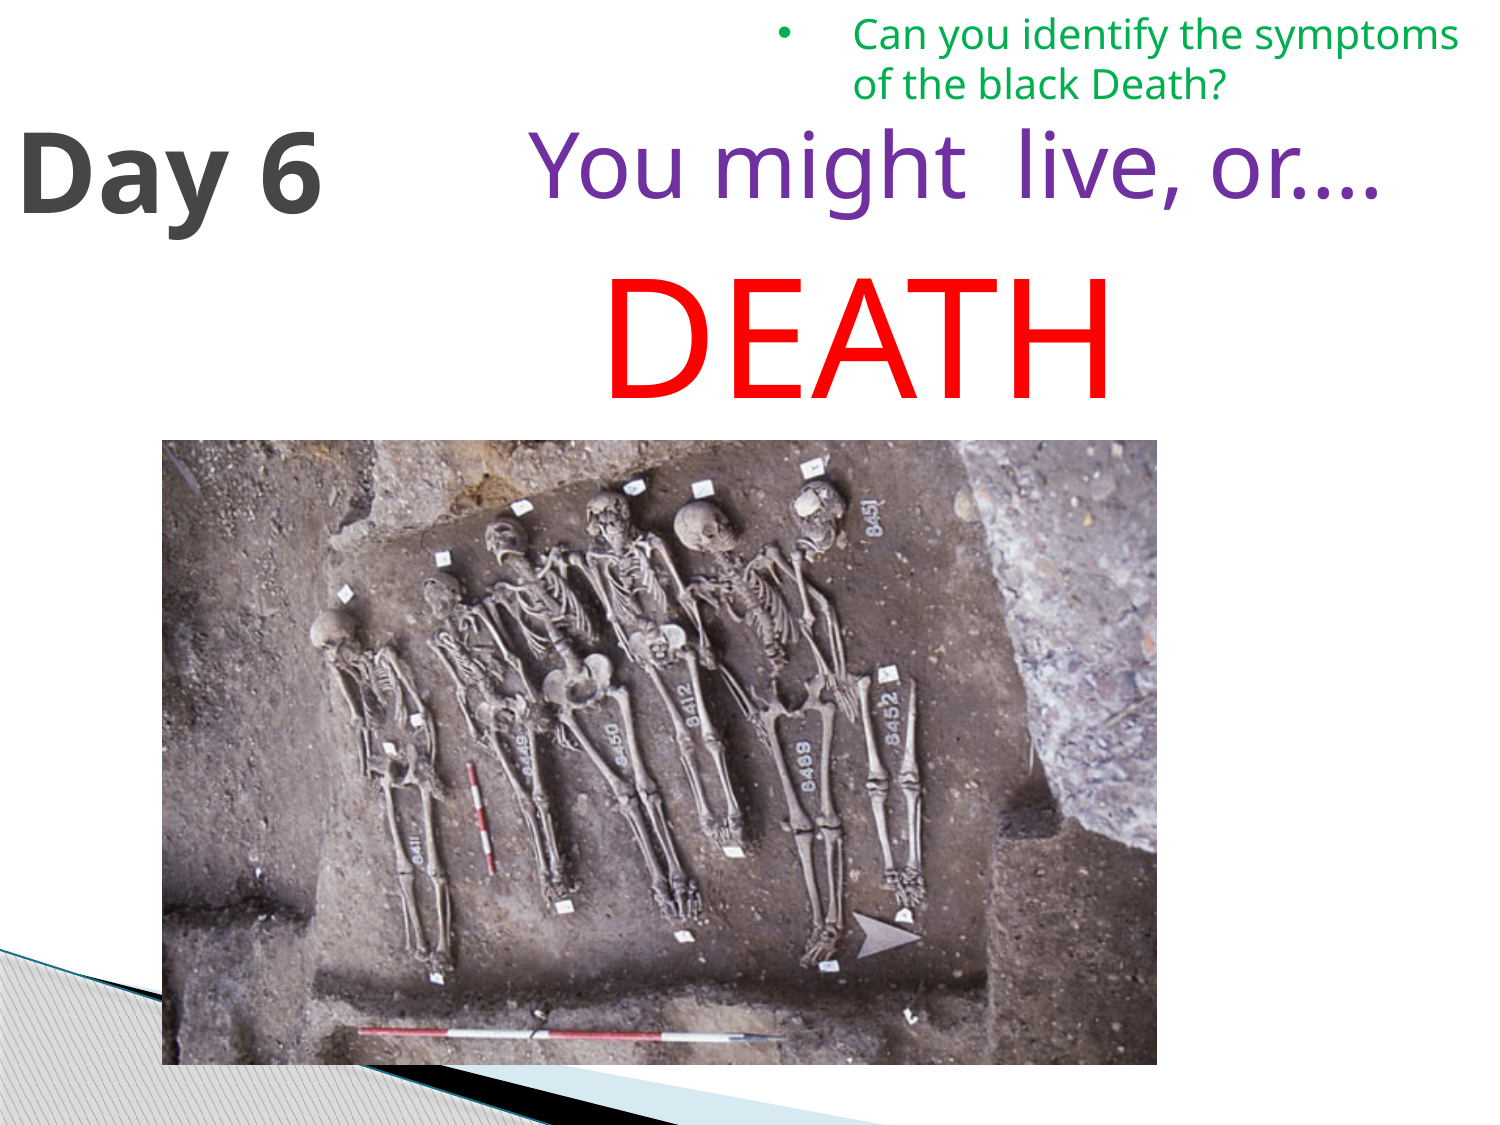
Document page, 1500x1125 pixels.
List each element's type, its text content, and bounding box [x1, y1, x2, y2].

title Day 6 [0, 75, 475, 263]
picture [162, 439, 1157, 1066]
text_box Can you identify the symptoms of the black Death? [762, 0, 1500, 150]
text_box DEATH [549, 224, 1138, 439]
text_box You might live, or…. [424, 99, 1400, 225]
